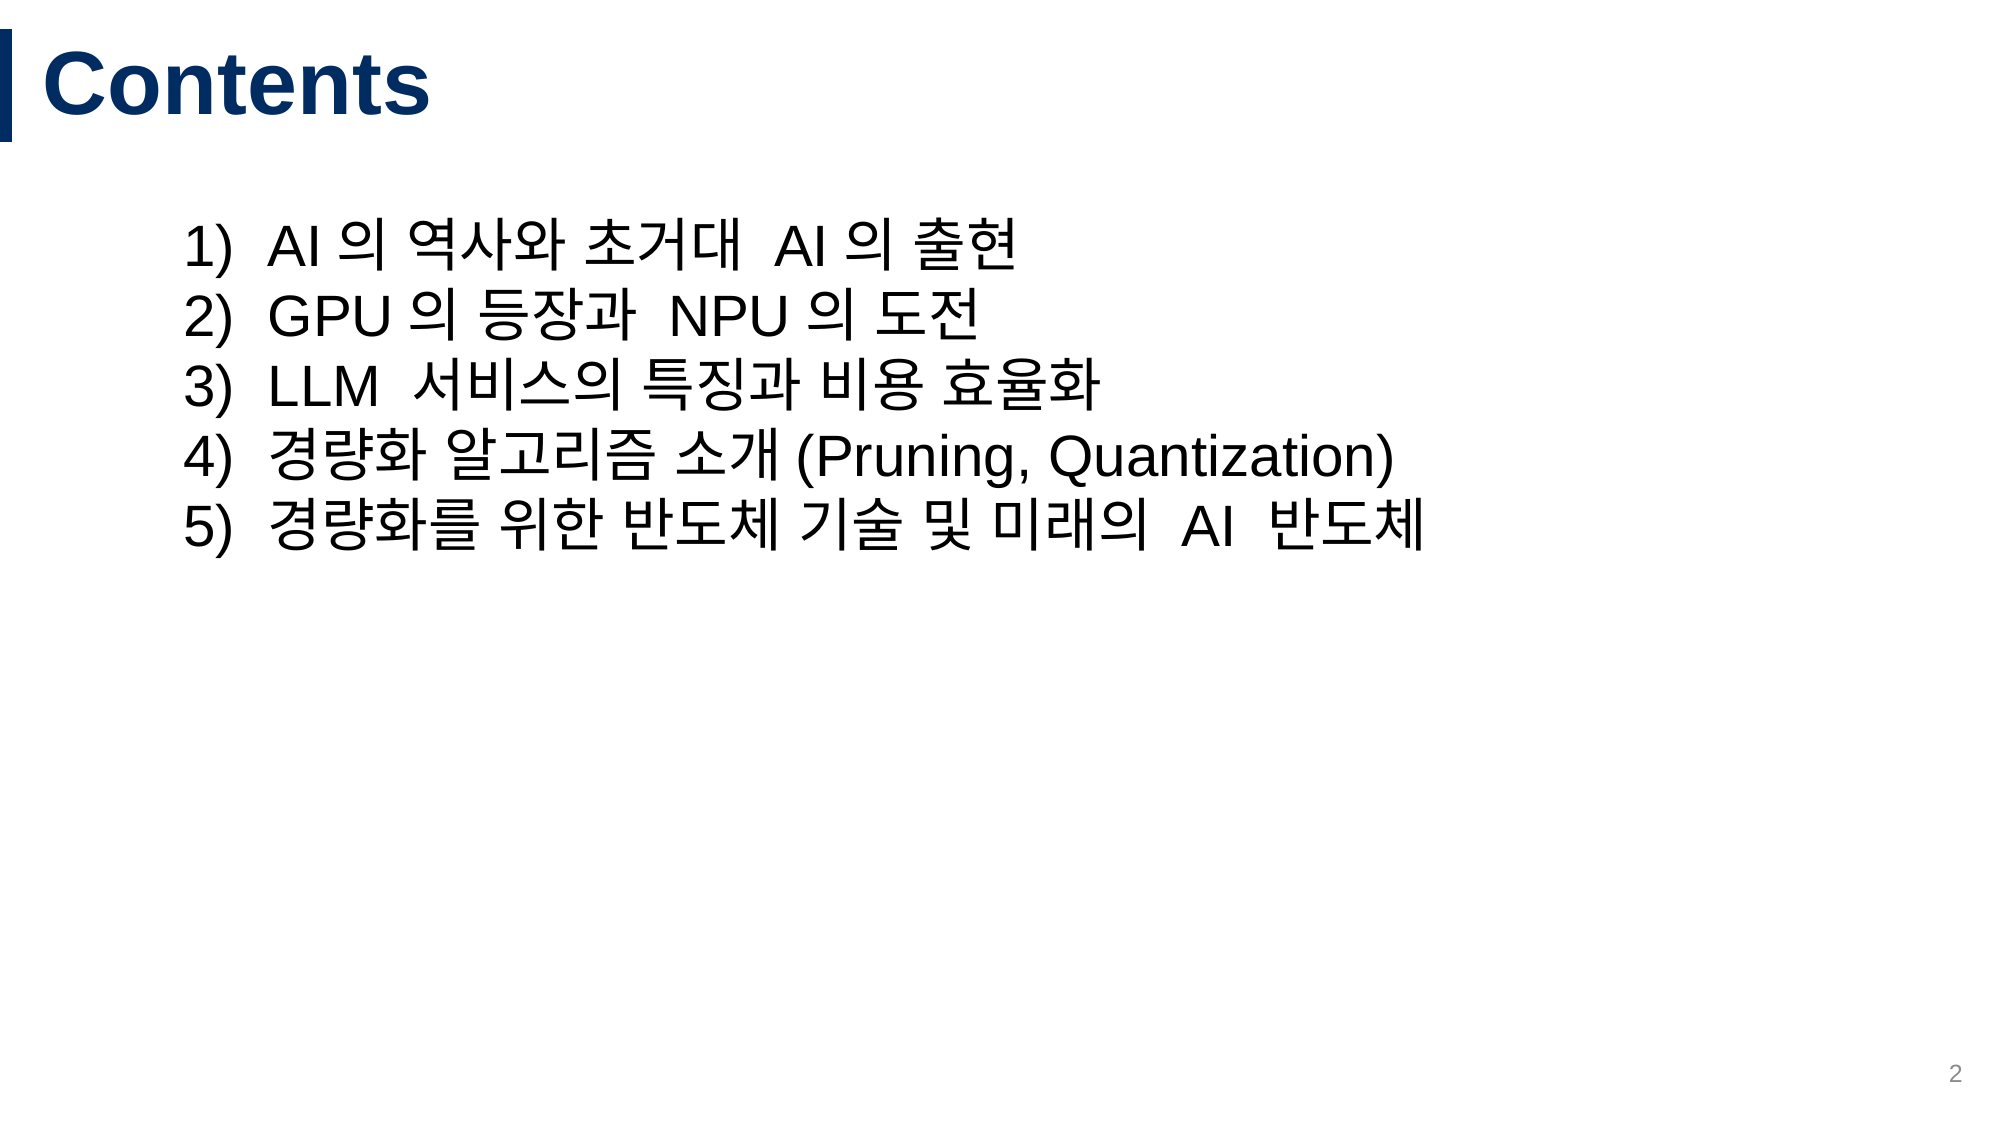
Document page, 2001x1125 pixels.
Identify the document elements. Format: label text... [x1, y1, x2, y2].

slide_number 2 [1527, 1042, 1978, 1103]
title Contents [27, 28, 2000, 142]
text_box AI의 역사와 초거대 AI의 출현 GPU의 등장과 NPU의 도전 LLM 서비스의 특징과 비용 효율화 경량화 알고리즘 소개(Pruning, Quantization) 경량화를 위한 반도체 기술 및 미래의 AI 반도체 [168, 200, 1570, 636]
